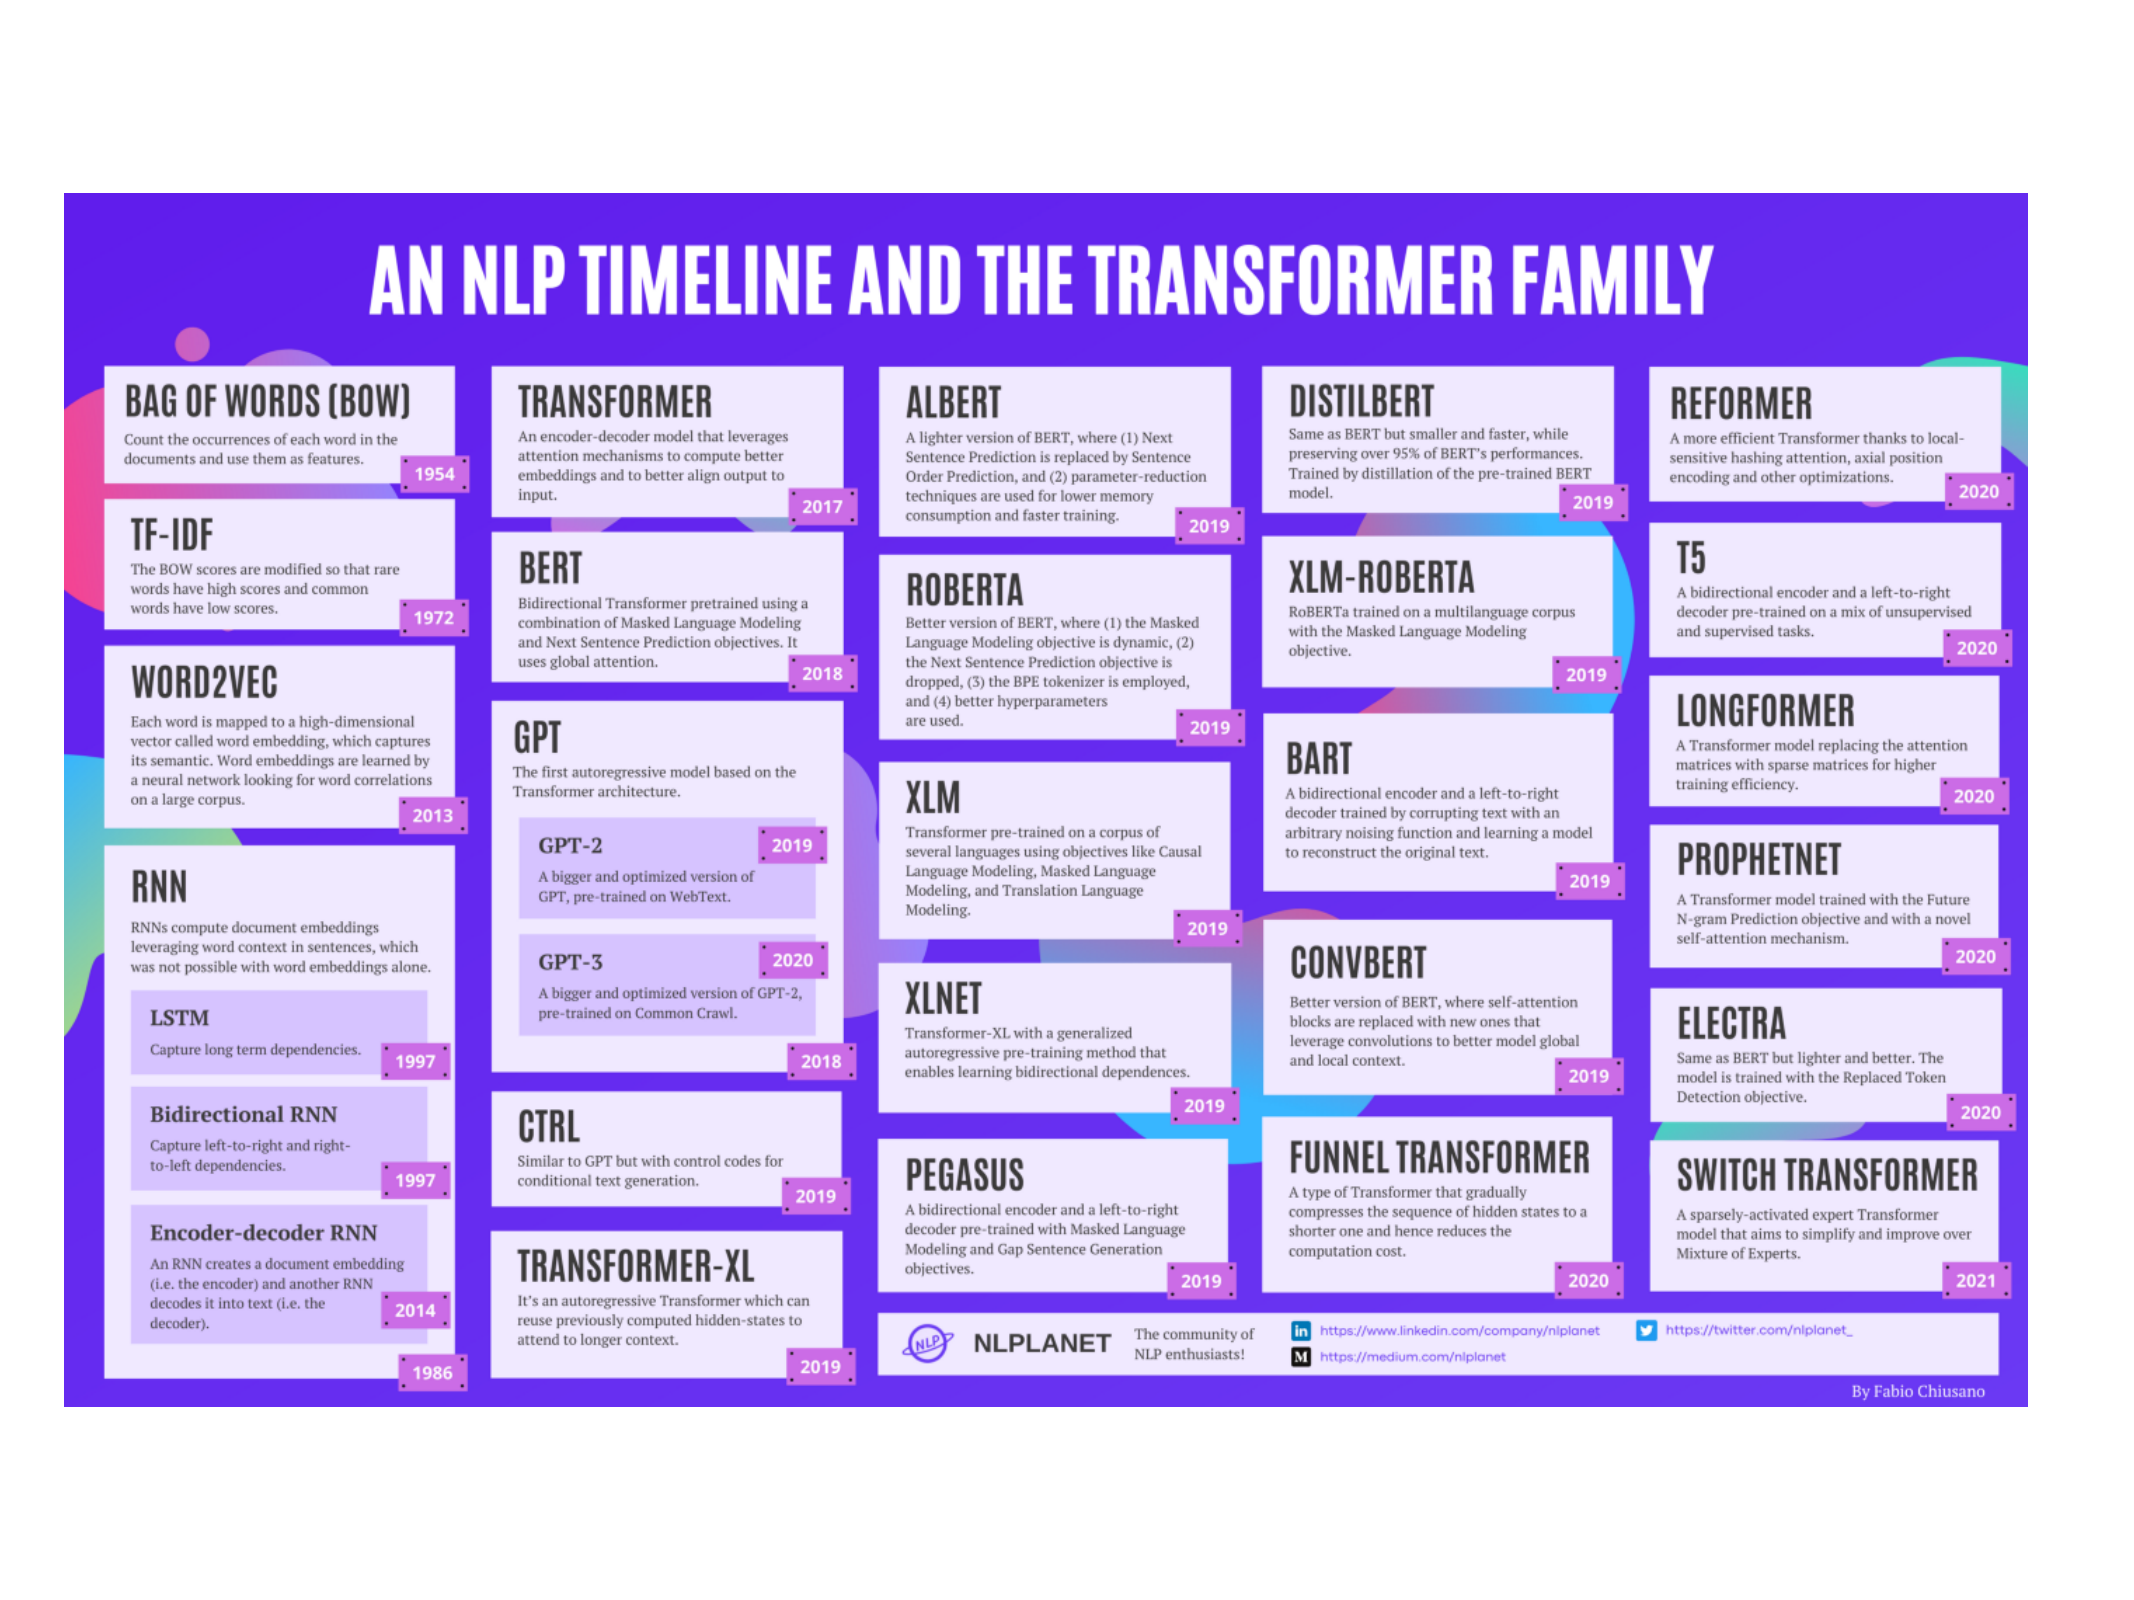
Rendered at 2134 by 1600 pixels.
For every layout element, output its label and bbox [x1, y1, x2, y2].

picture [64, 193, 2028, 1407]
